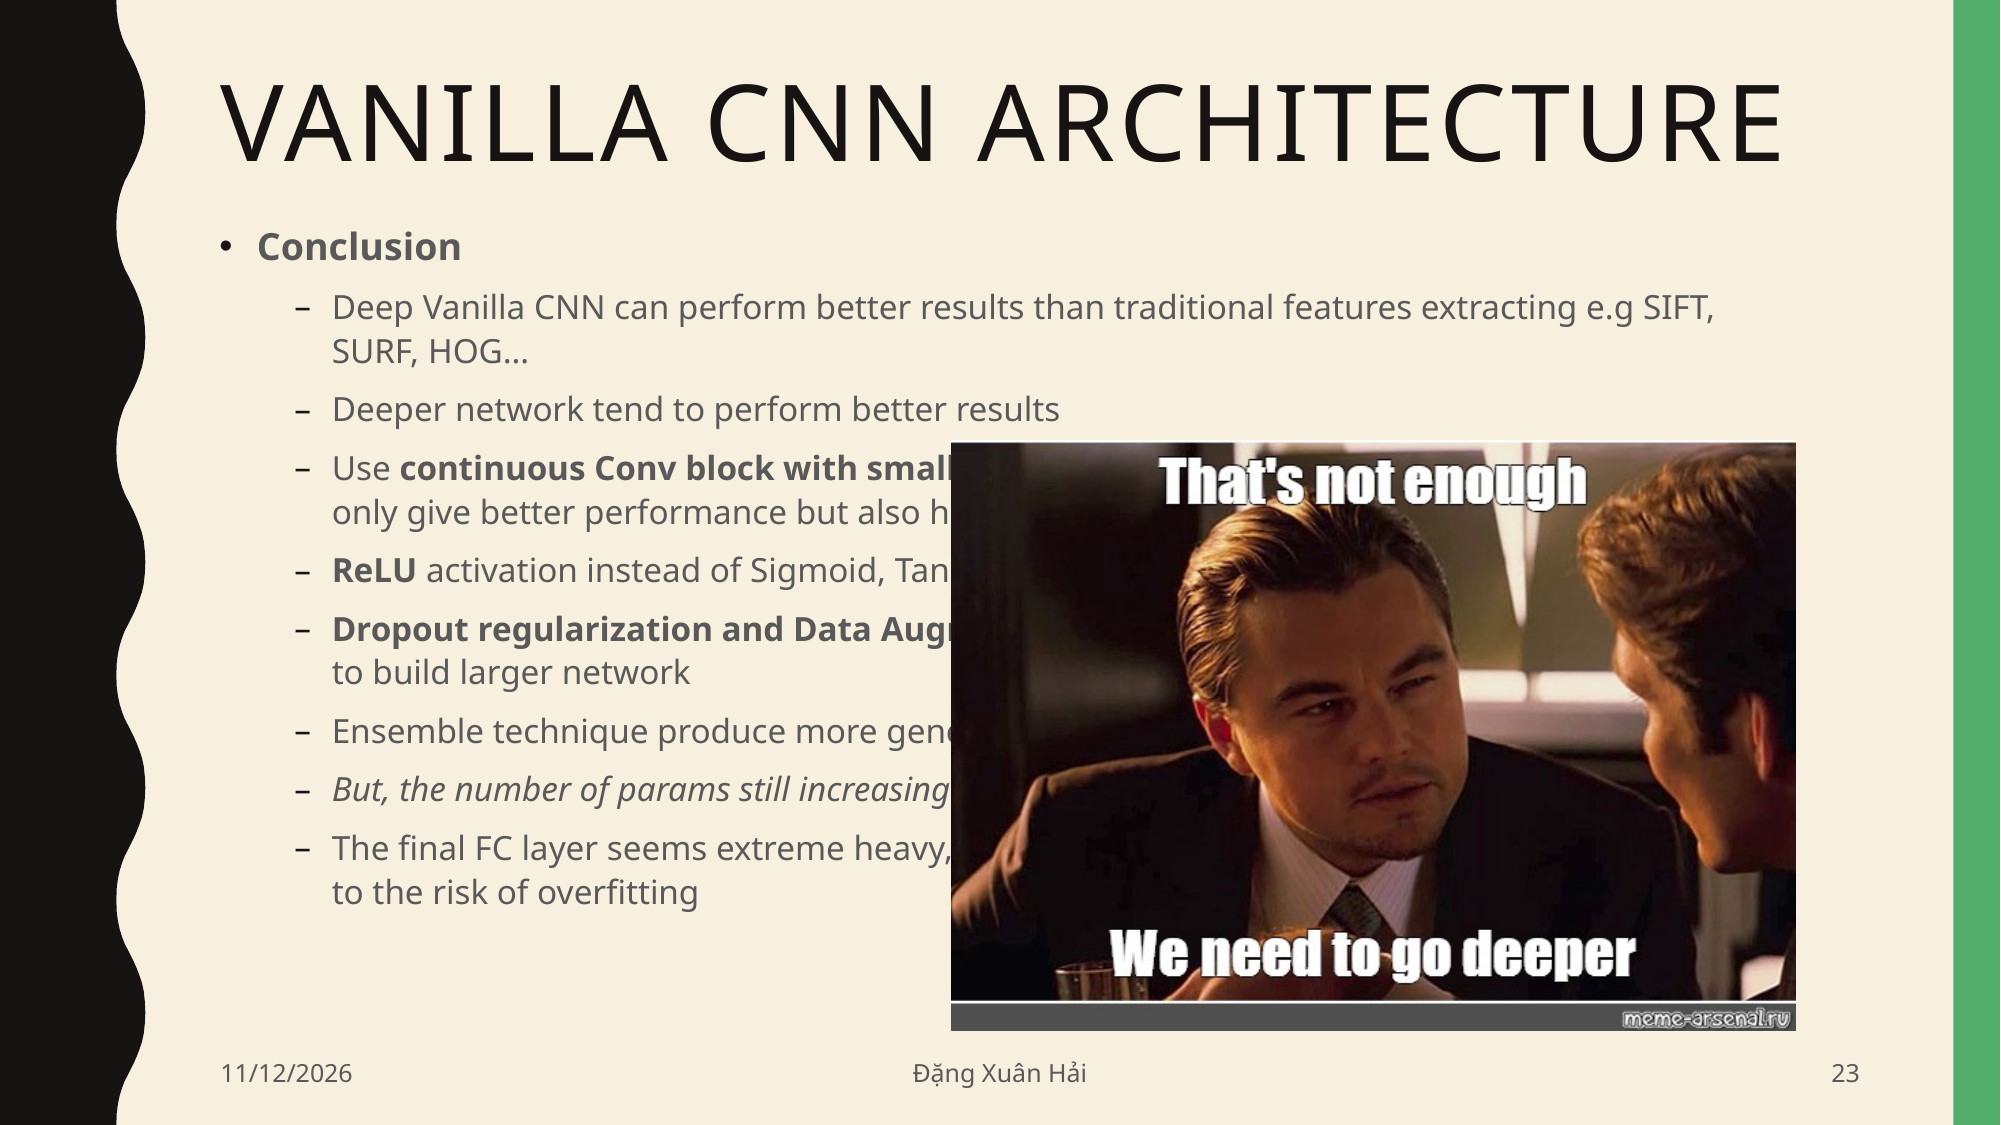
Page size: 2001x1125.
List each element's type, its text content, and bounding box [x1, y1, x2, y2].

title Vanilla cnn architecture [205, 62, 1875, 240]
slide_number 23 [1412, 1045, 1875, 1103]
footer Đặng Xuân Hải [662, 1045, 1338, 1103]
picture [951, 440, 1796, 1031]
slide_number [205, 1045, 588, 1103]
list Conclusion Deep Vanilla CNN can perform better results than traditional features extracting e.g SIFT, SURF, HOG… Deeper network tend to perform better results Use continuous Conv block with smaller filter instead of single layer with large filter not only give better performance but also higher results (because of more non-linearities) ReLU activation instead of Sigmoid, Tanh for faster training and prediction Dropout regularization and Data Augmentation can reduce overfitting, give us the ability to build larger network Ensemble technique produce more general network and better results But, the number of params still increasing? The final FC layer seems extreme heavy, dramatically increase network’s params, put model to the risk of overfitting [204, 210, 1795, 929]
